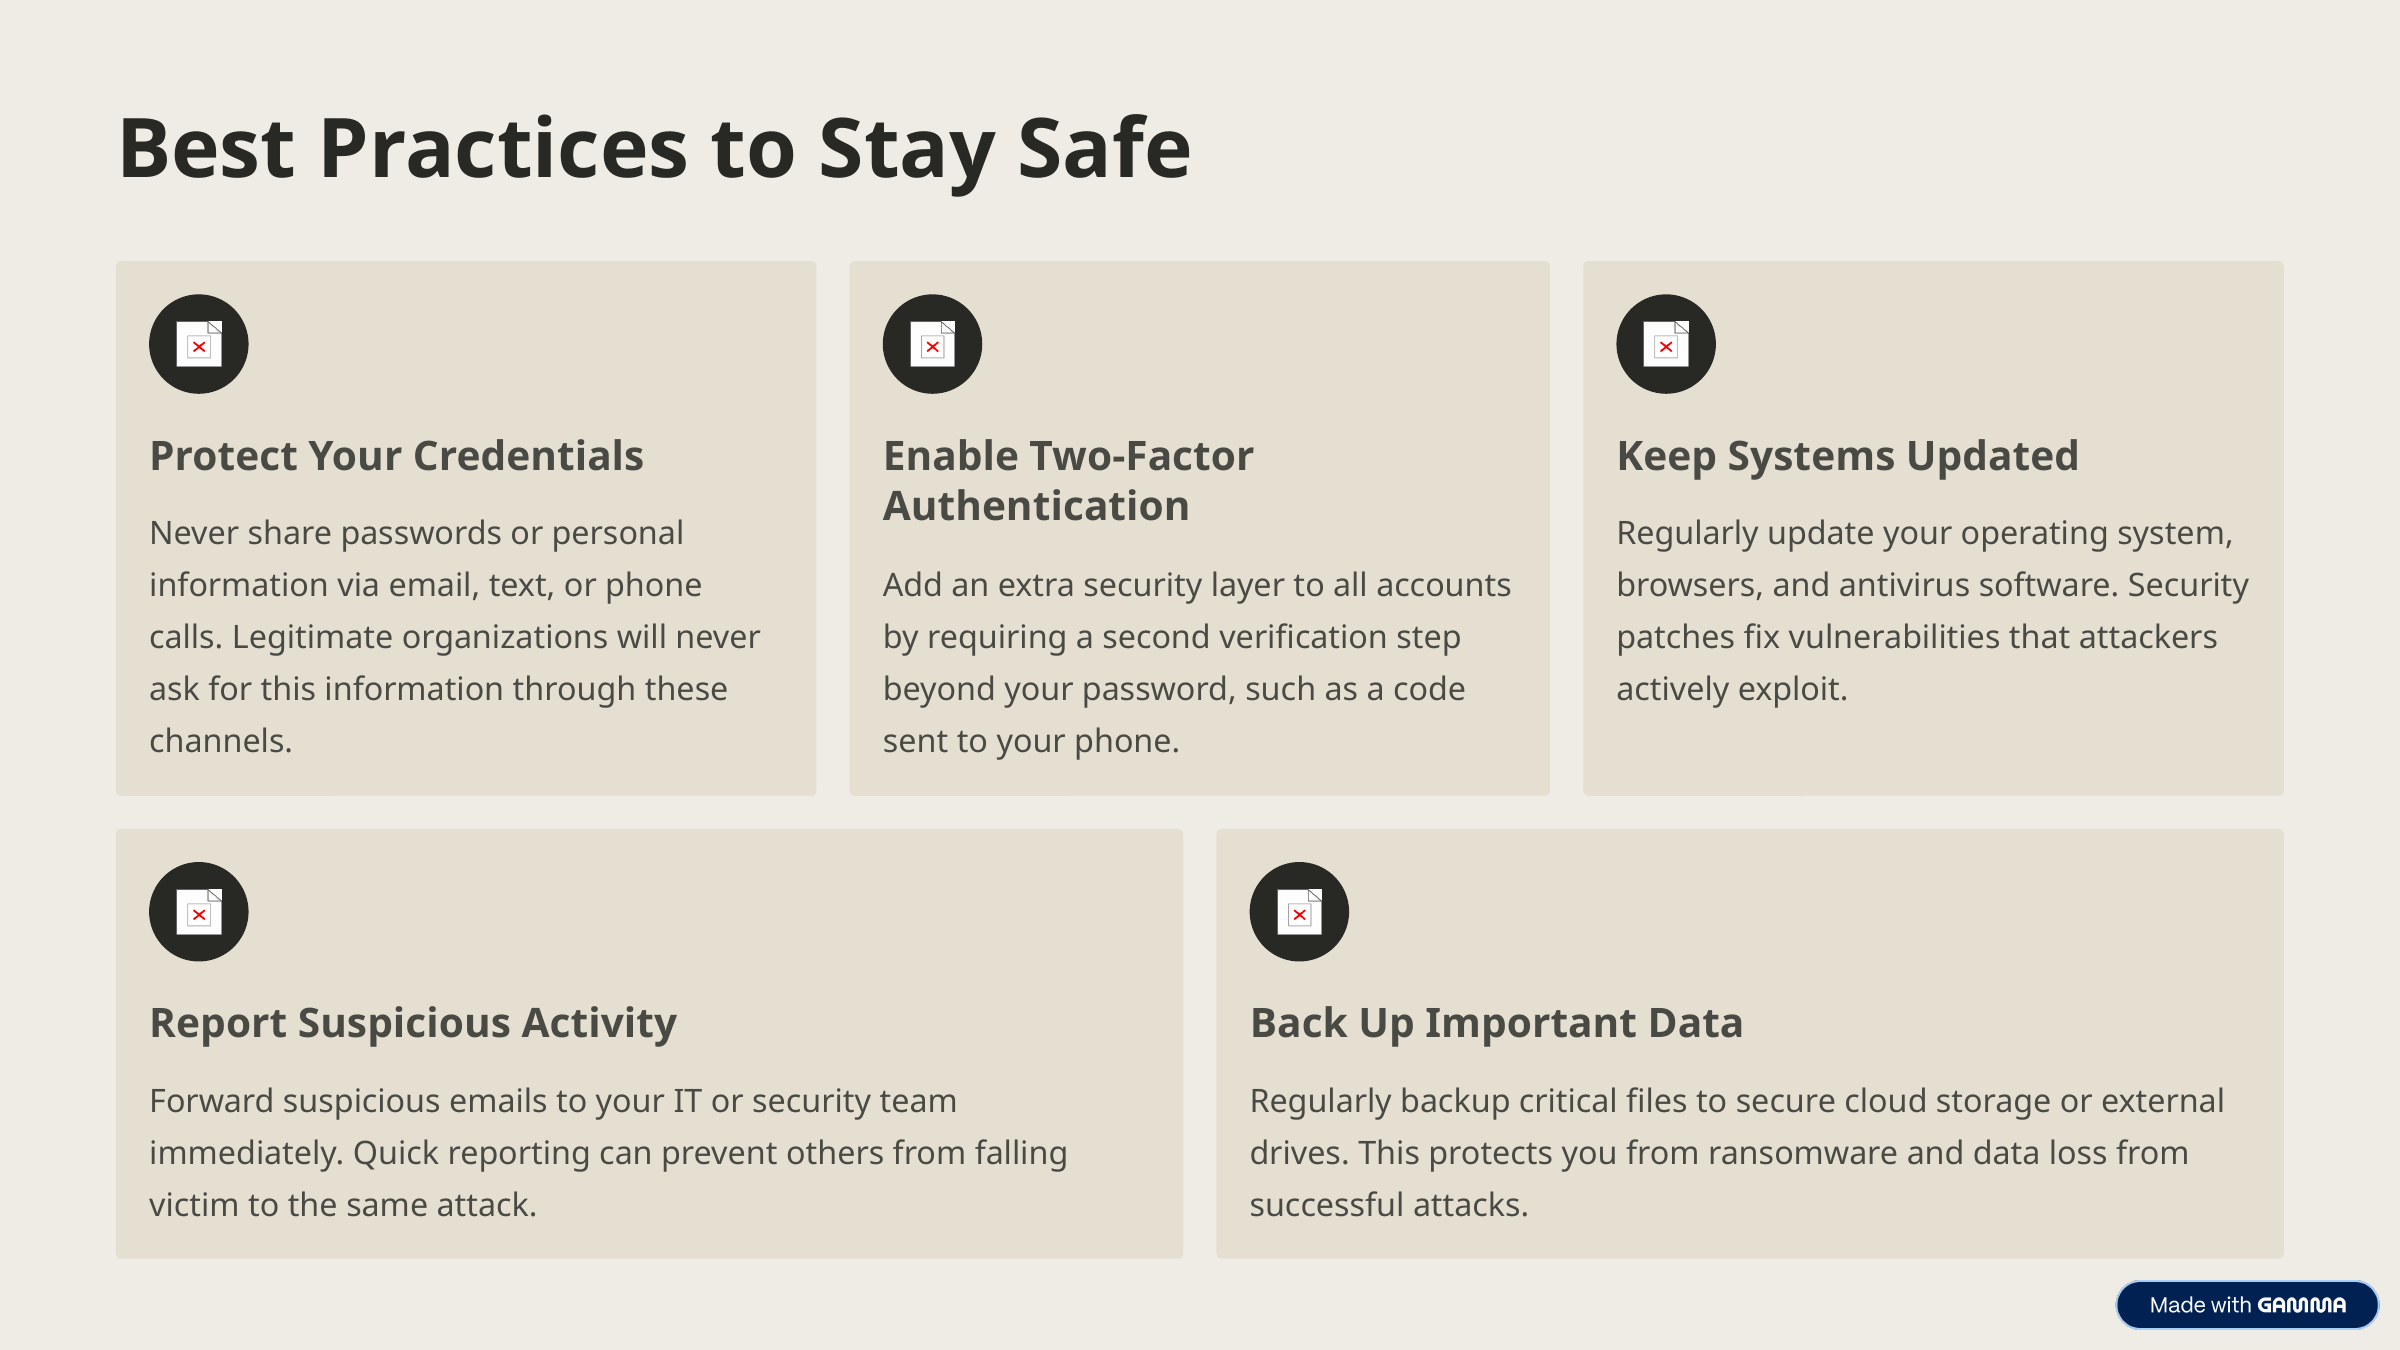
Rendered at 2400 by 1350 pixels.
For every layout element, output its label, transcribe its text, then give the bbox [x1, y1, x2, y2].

text_box [1616, 294, 1716, 394]
text_box Add an extra security layer to all accounts by requiring a second verification step beyond your password, such as a code sent to your phone. [882, 550, 1518, 763]
text_box [149, 294, 249, 394]
text_box [149, 862, 249, 962]
text_box Regularly update your operating system, browsers, and antivirus software. Security patches fix vulnerabilities that attackers actively exploit. [1616, 498, 2251, 711]
picture [2106, 1271, 2389, 1339]
picture [910, 321, 955, 367]
picture [176, 889, 222, 935]
text_box Enable Two-Factor Authentication [882, 426, 1518, 531]
text_box Back Up Important Data [1249, 994, 1699, 1047]
text_box Regularly backup critical files to secure cloud storage or external drives. This protects you from ransomware and data loss from successful attacks. [1249, 1066, 2251, 1226]
text_box Best Practices to Stay Safe [115, 91, 1092, 195]
text_box Protect Your Credentials [149, 427, 608, 479]
text_box [882, 294, 983, 394]
text_box Report Suspicious Activity [149, 994, 638, 1047]
text_box [1583, 261, 2284, 796]
text_box [1216, 828, 2284, 1259]
text_box [849, 261, 1551, 796]
text_box Forward suspicious emails to your IT or security team immediately. Quick reporting can prevent others from falling victim to the same attack. [149, 1066, 1151, 1226]
text_box Never share passwords or personal information via email, text, or phone calls. Legitimate organizations will never ask for this information through these channels. [149, 498, 784, 711]
text_box Keep Systems Updated [1616, 427, 2043, 479]
text_box [115, 828, 1184, 1259]
text_box [1249, 862, 1350, 962]
text_box [115, 261, 817, 796]
picture [1643, 321, 1689, 367]
picture [1276, 889, 1322, 935]
picture [176, 321, 222, 367]
